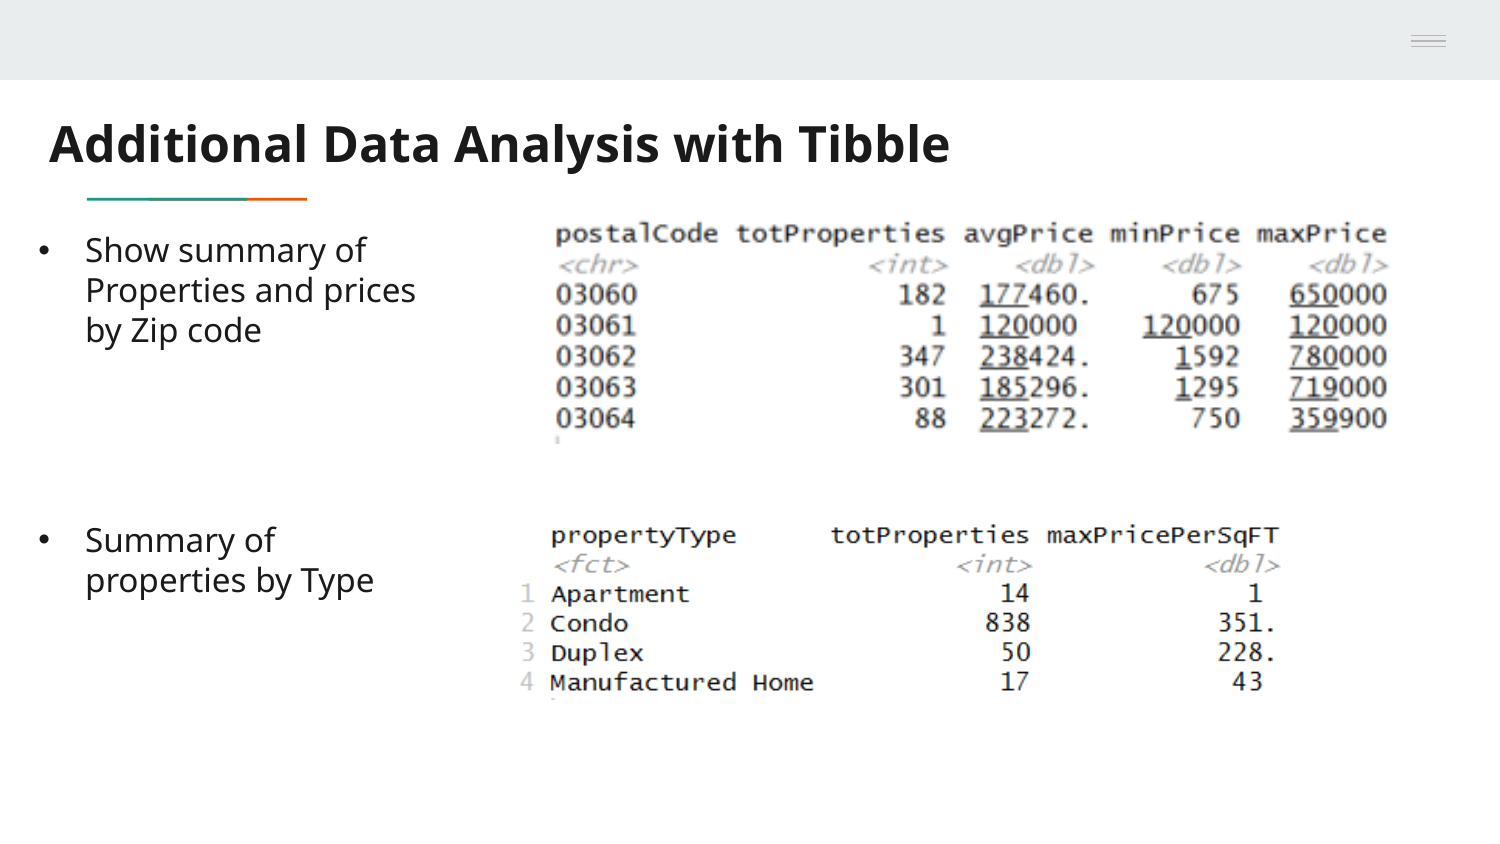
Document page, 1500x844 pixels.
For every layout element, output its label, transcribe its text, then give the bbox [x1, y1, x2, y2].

picture [544, 214, 1418, 445]
picture [518, 520, 1301, 701]
title Additional Data Analysis with Tibble [34, 97, 1442, 192]
text_box Show summary of Properties and prices by Zip code Summary of properties by Type [23, 214, 435, 728]
